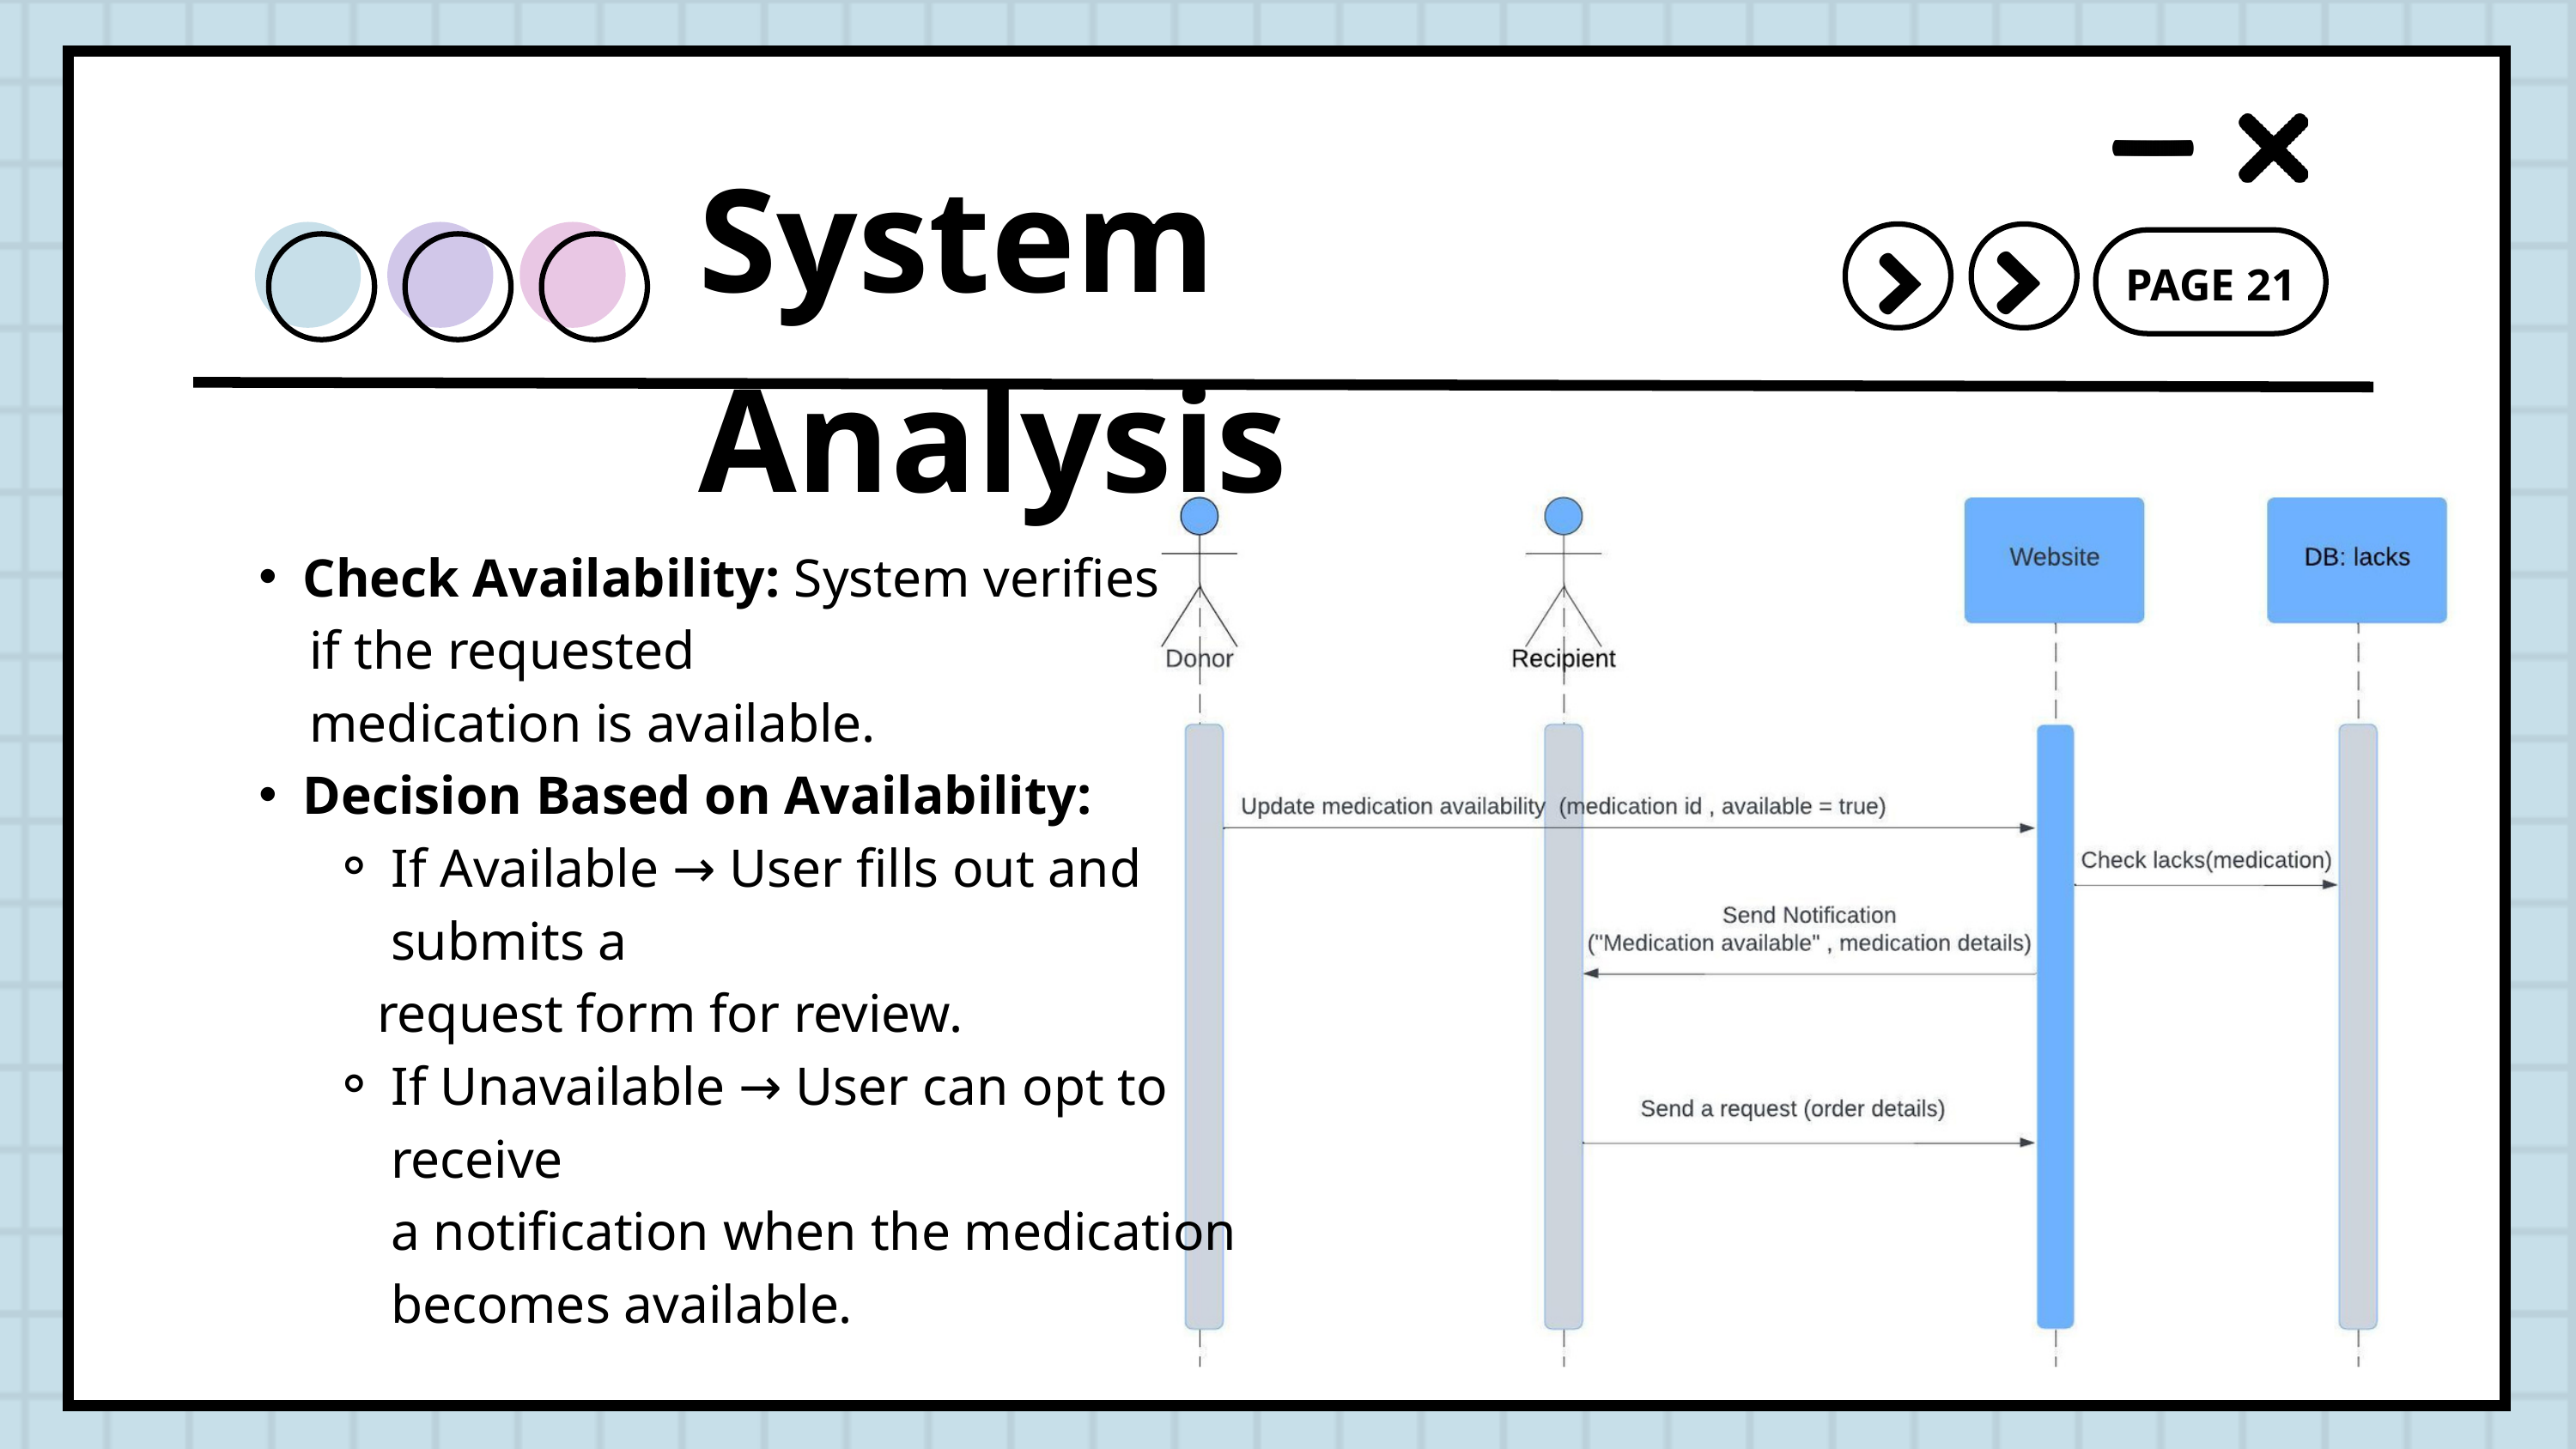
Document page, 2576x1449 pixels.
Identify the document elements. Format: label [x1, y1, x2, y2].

text_box [386, 221, 494, 328]
text_box [541, 233, 648, 340]
text_box [1971, 223, 2077, 329]
text_box [404, 233, 512, 340]
text_box [2095, 229, 2326, 334]
text_box [519, 221, 626, 328]
text_box [1844, 223, 1952, 329]
text_box [254, 221, 361, 328]
text_box [68, 51, 2506, 1406]
text_box [0, 0, 2576, 1449]
text_box [268, 233, 375, 340]
